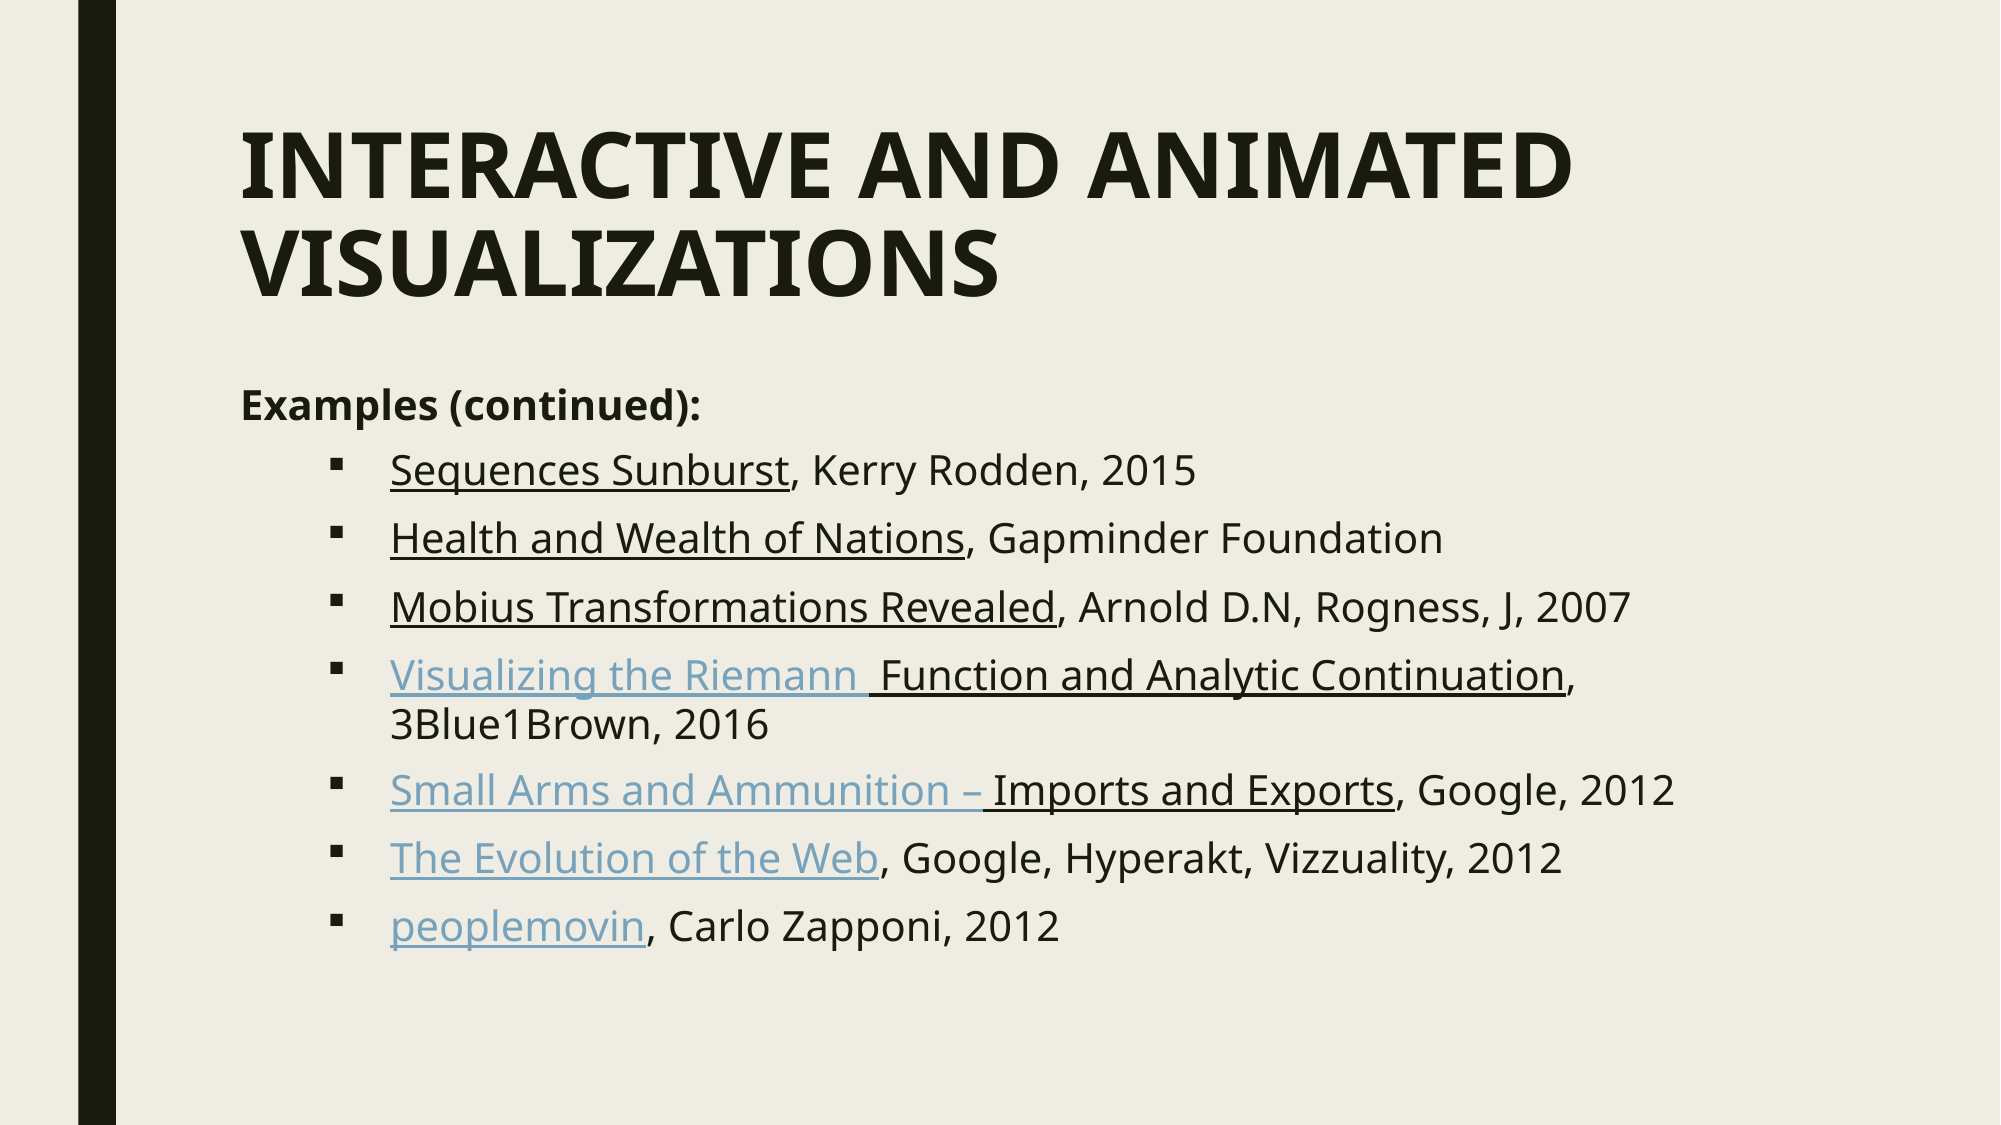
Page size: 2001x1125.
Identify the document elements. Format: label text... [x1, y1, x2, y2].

title INTERACTIVE AND ANIMATED VISUALIZATIONS [225, 112, 1800, 357]
